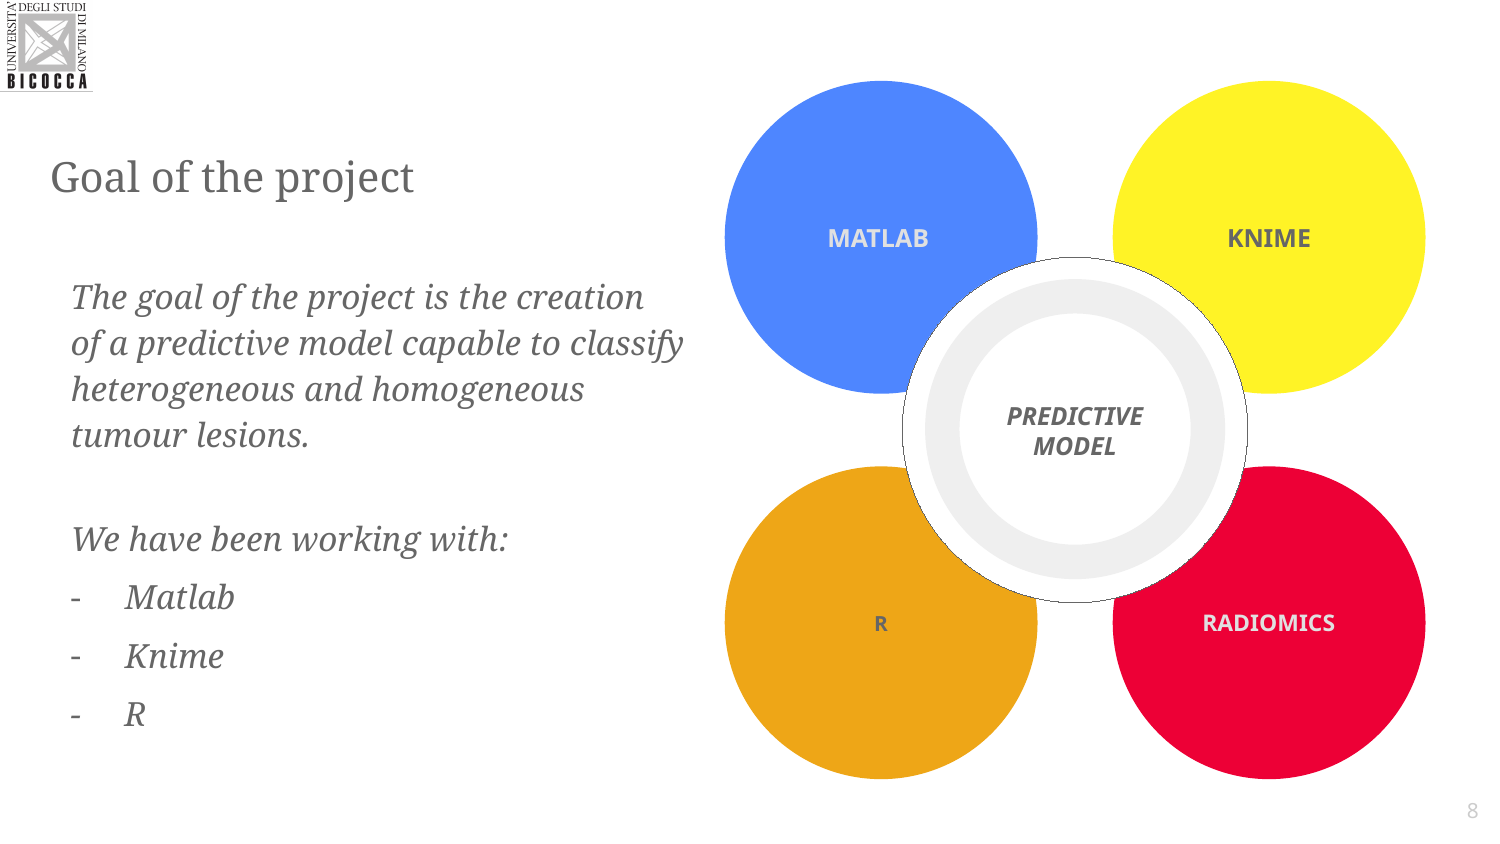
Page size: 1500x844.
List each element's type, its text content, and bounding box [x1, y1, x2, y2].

picture [0, 0, 93, 92]
slide_number 8 [1403, 779, 1494, 844]
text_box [724, 80, 1426, 780]
text_box Goal of the project The goal of the project is the creation of a predictive model capable to classify heterogeneous and homogeneous tumour lesions. We have been working with: Matlab Knime - R [34, 127, 702, 760]
